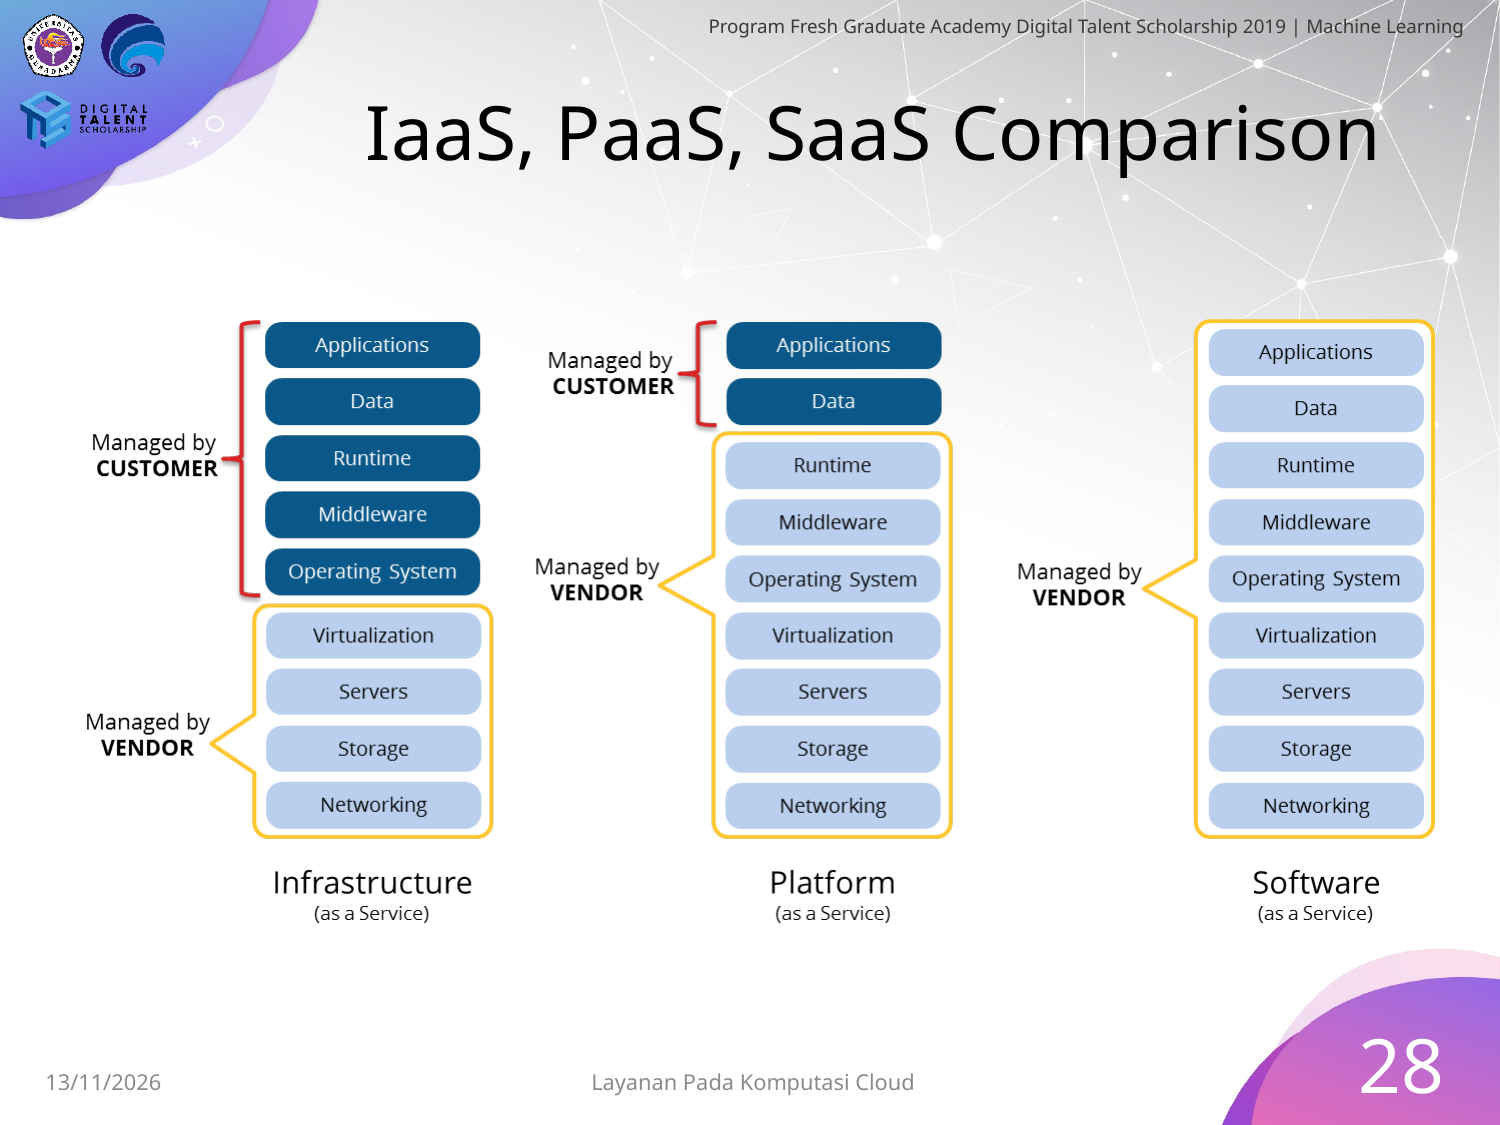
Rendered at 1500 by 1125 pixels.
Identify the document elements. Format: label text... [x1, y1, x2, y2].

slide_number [30, 1053, 272, 1114]
title IaaS, PaaS, SaaS Comparison [271, 66, 1477, 207]
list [71, 316, 1435, 936]
picture [0, 0, 1500, 1125]
slide_number 28 [1327, 1025, 1477, 1115]
footer Layanan Pada Komputasi Cloud [386, 1053, 1121, 1114]
